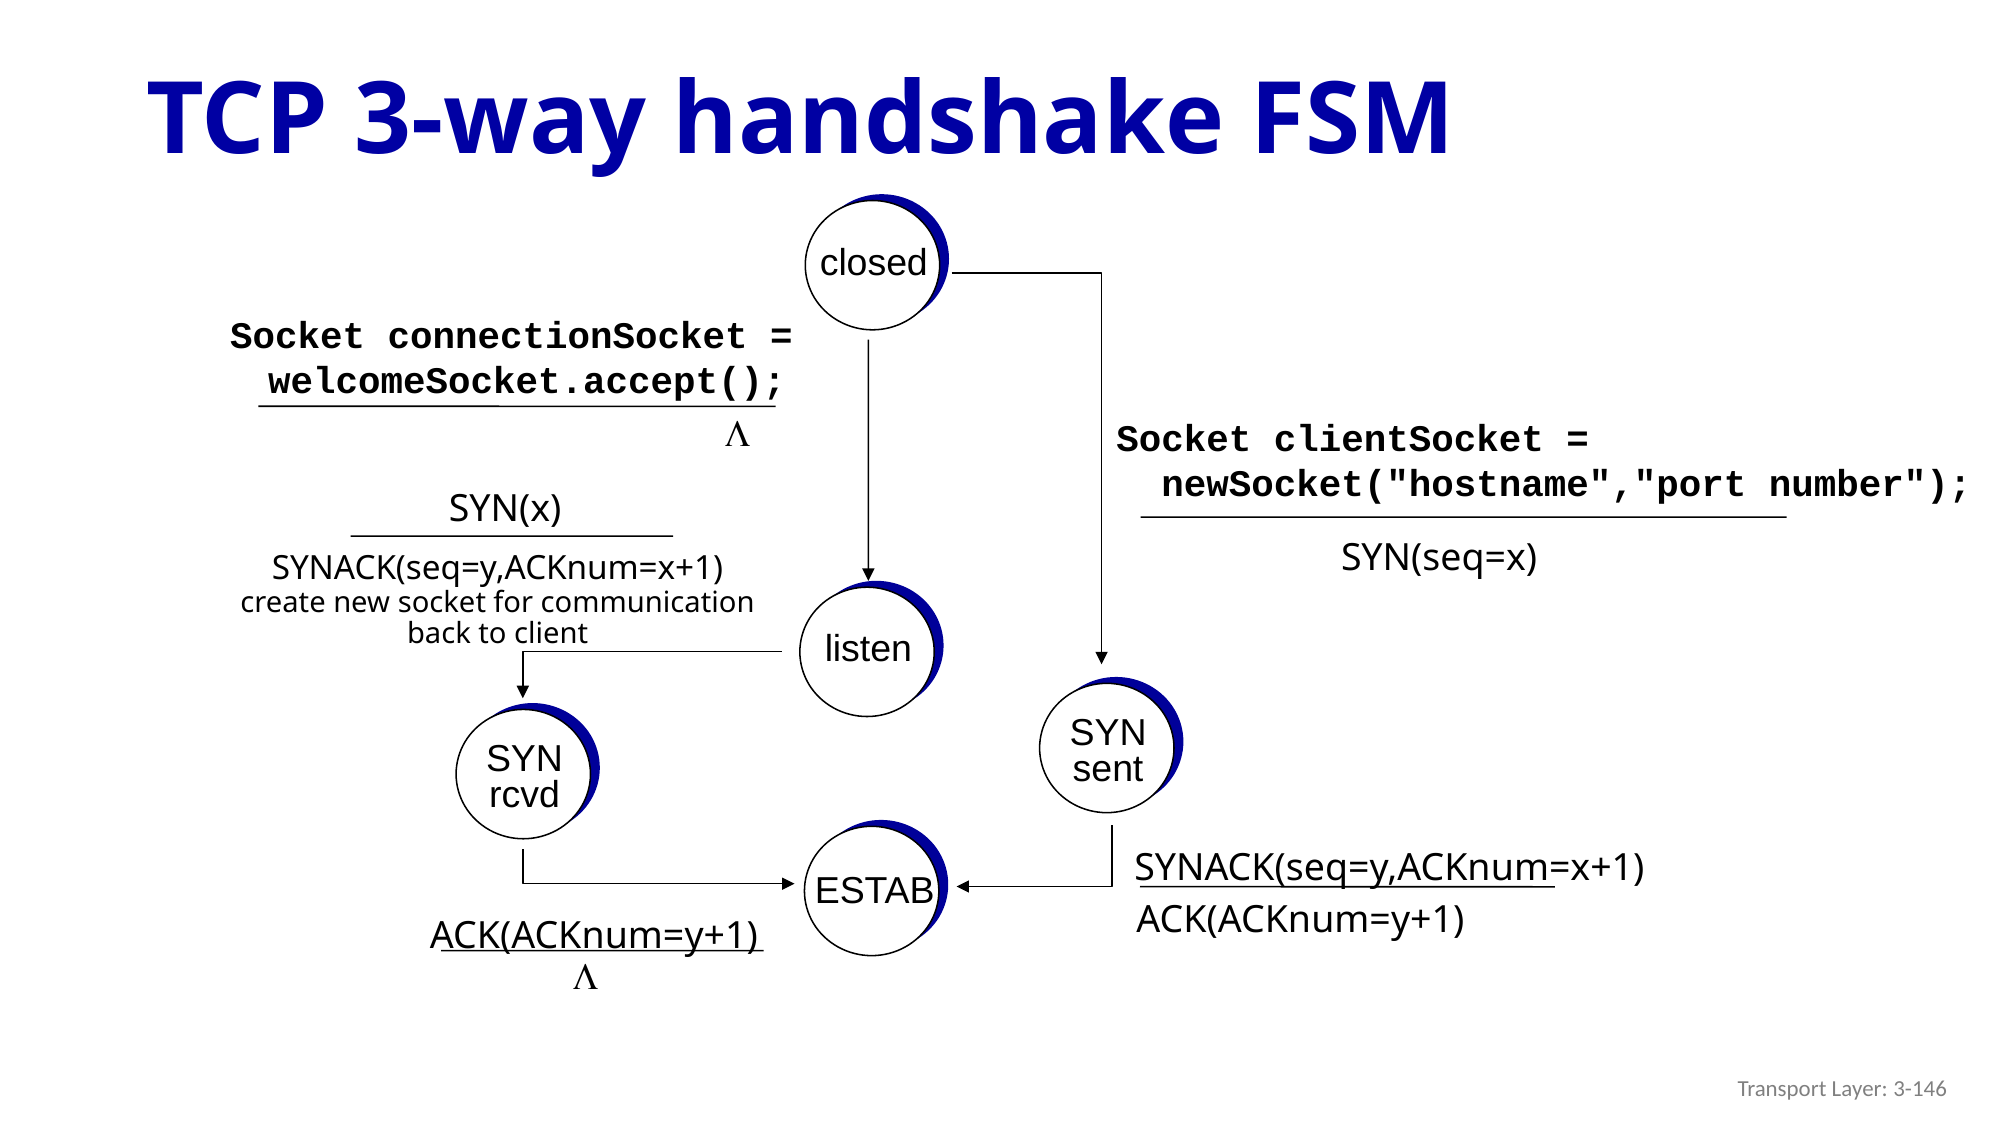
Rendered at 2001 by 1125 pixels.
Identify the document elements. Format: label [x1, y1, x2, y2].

title [131, 47, 2000, 195]
text_box [456, 703, 600, 839]
slide_number [1512, 1056, 1963, 1117]
text_box [956, 825, 1113, 893]
text_box [1039, 676, 1664, 978]
text_box [215, 476, 782, 699]
text_box [1326, 525, 1553, 586]
text_box [412, 848, 795, 1006]
text_box [215, 194, 949, 717]
text_box [951, 273, 2000, 665]
text_box [799, 819, 950, 956]
